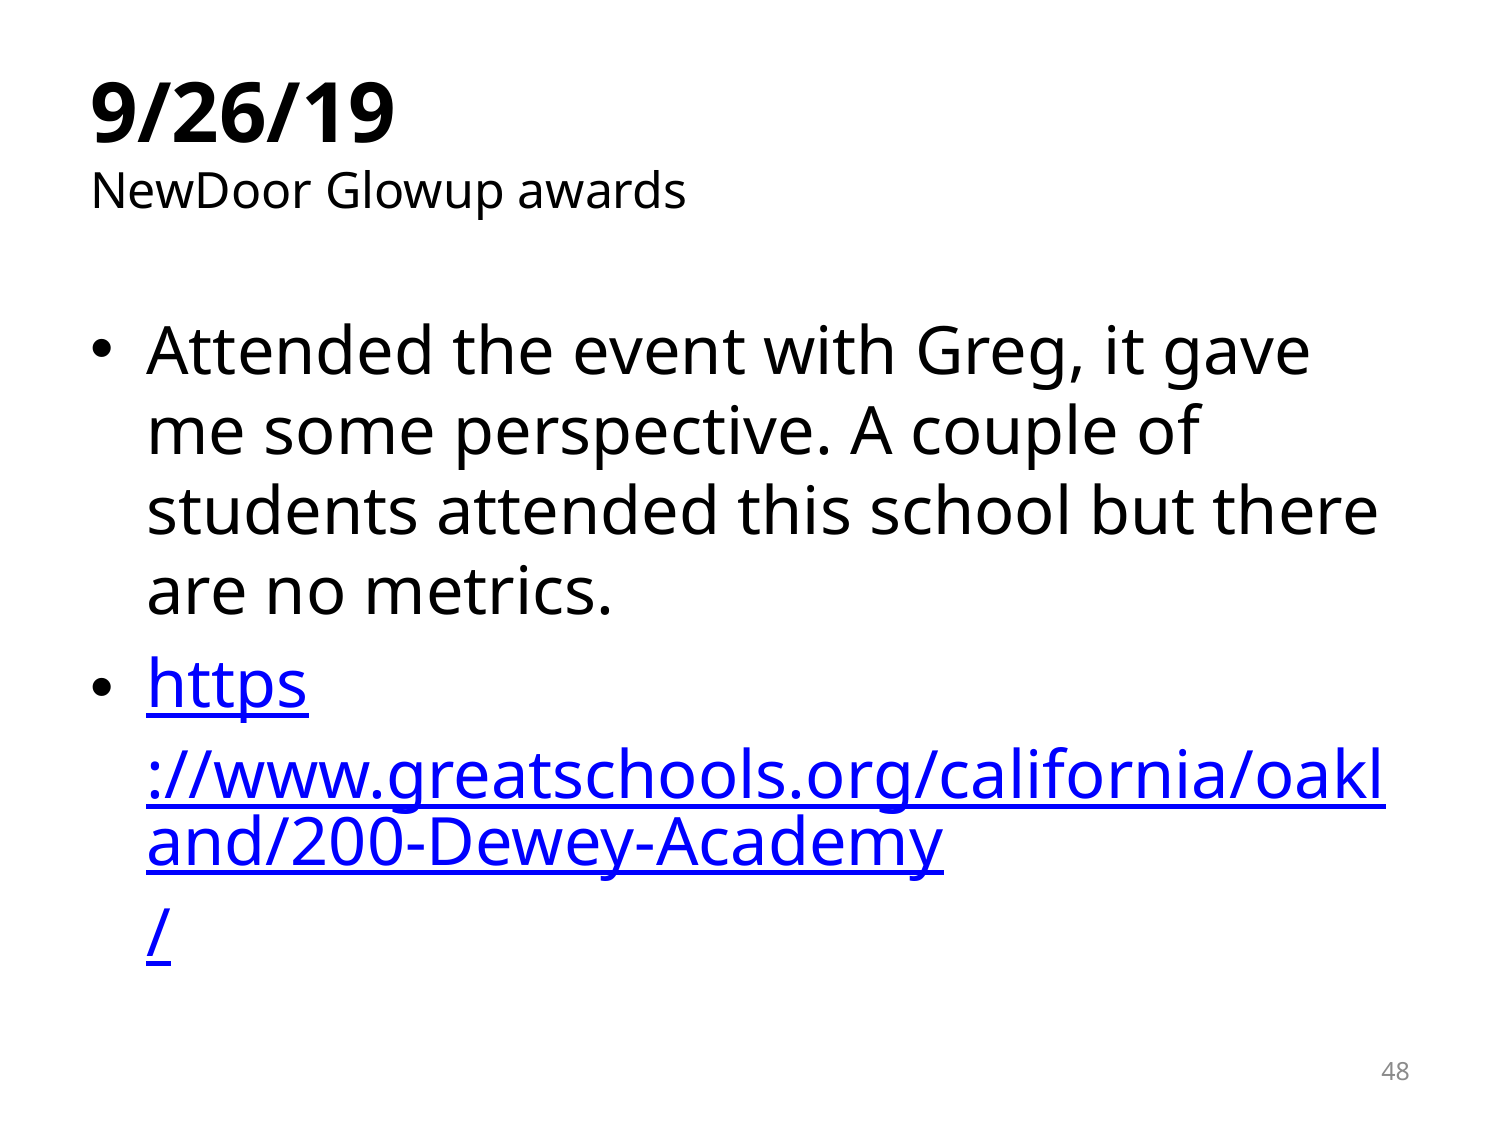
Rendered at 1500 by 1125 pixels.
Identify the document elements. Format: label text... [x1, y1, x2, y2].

title 9/26/19 NewDoor Glowup awards [75, 45, 1425, 233]
list Attended the event with Greg, it gave me some perspective. A couple of students attended this school but there are no metrics. https://www.greatschools.org/california/oakland/200-Dewey-Academy/ [75, 300, 1425, 1005]
slide_number 48 [1074, 1042, 1425, 1103]
